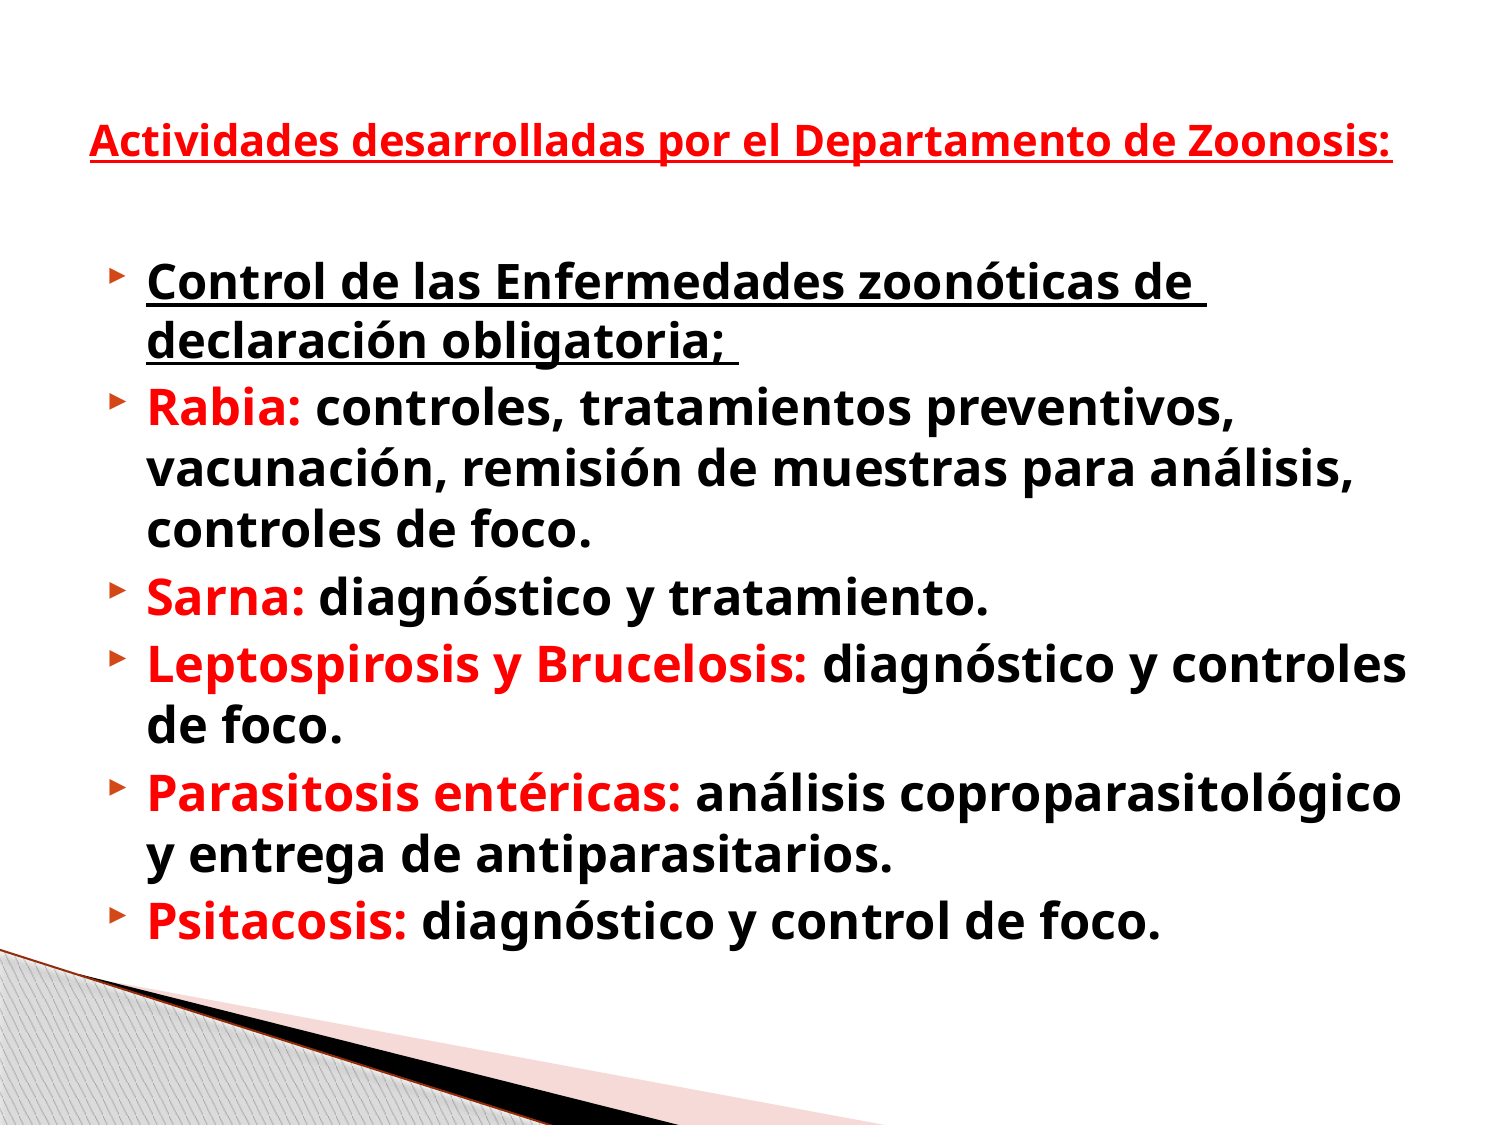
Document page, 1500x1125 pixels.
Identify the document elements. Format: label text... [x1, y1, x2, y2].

list Control de las Enfermedades zoonóticas de declaración obligatoria; Rabia: controles, tratamientos preventivos, vacunación, remisión de muestras para análisis, controles de foco. Sarna: diagnóstico y tratamiento. Leptospirosis y Brucelosis: diagnóstico y controles de foco. Parasitosis entéricas: análisis coproparasitológico y entrega de antiparasitarios. Psitacosis: diagnóstico y control de foco. [75, 243, 1425, 986]
title Actividades desarrolladas por el Departamento de Zoonosis: [75, 45, 1425, 233]
